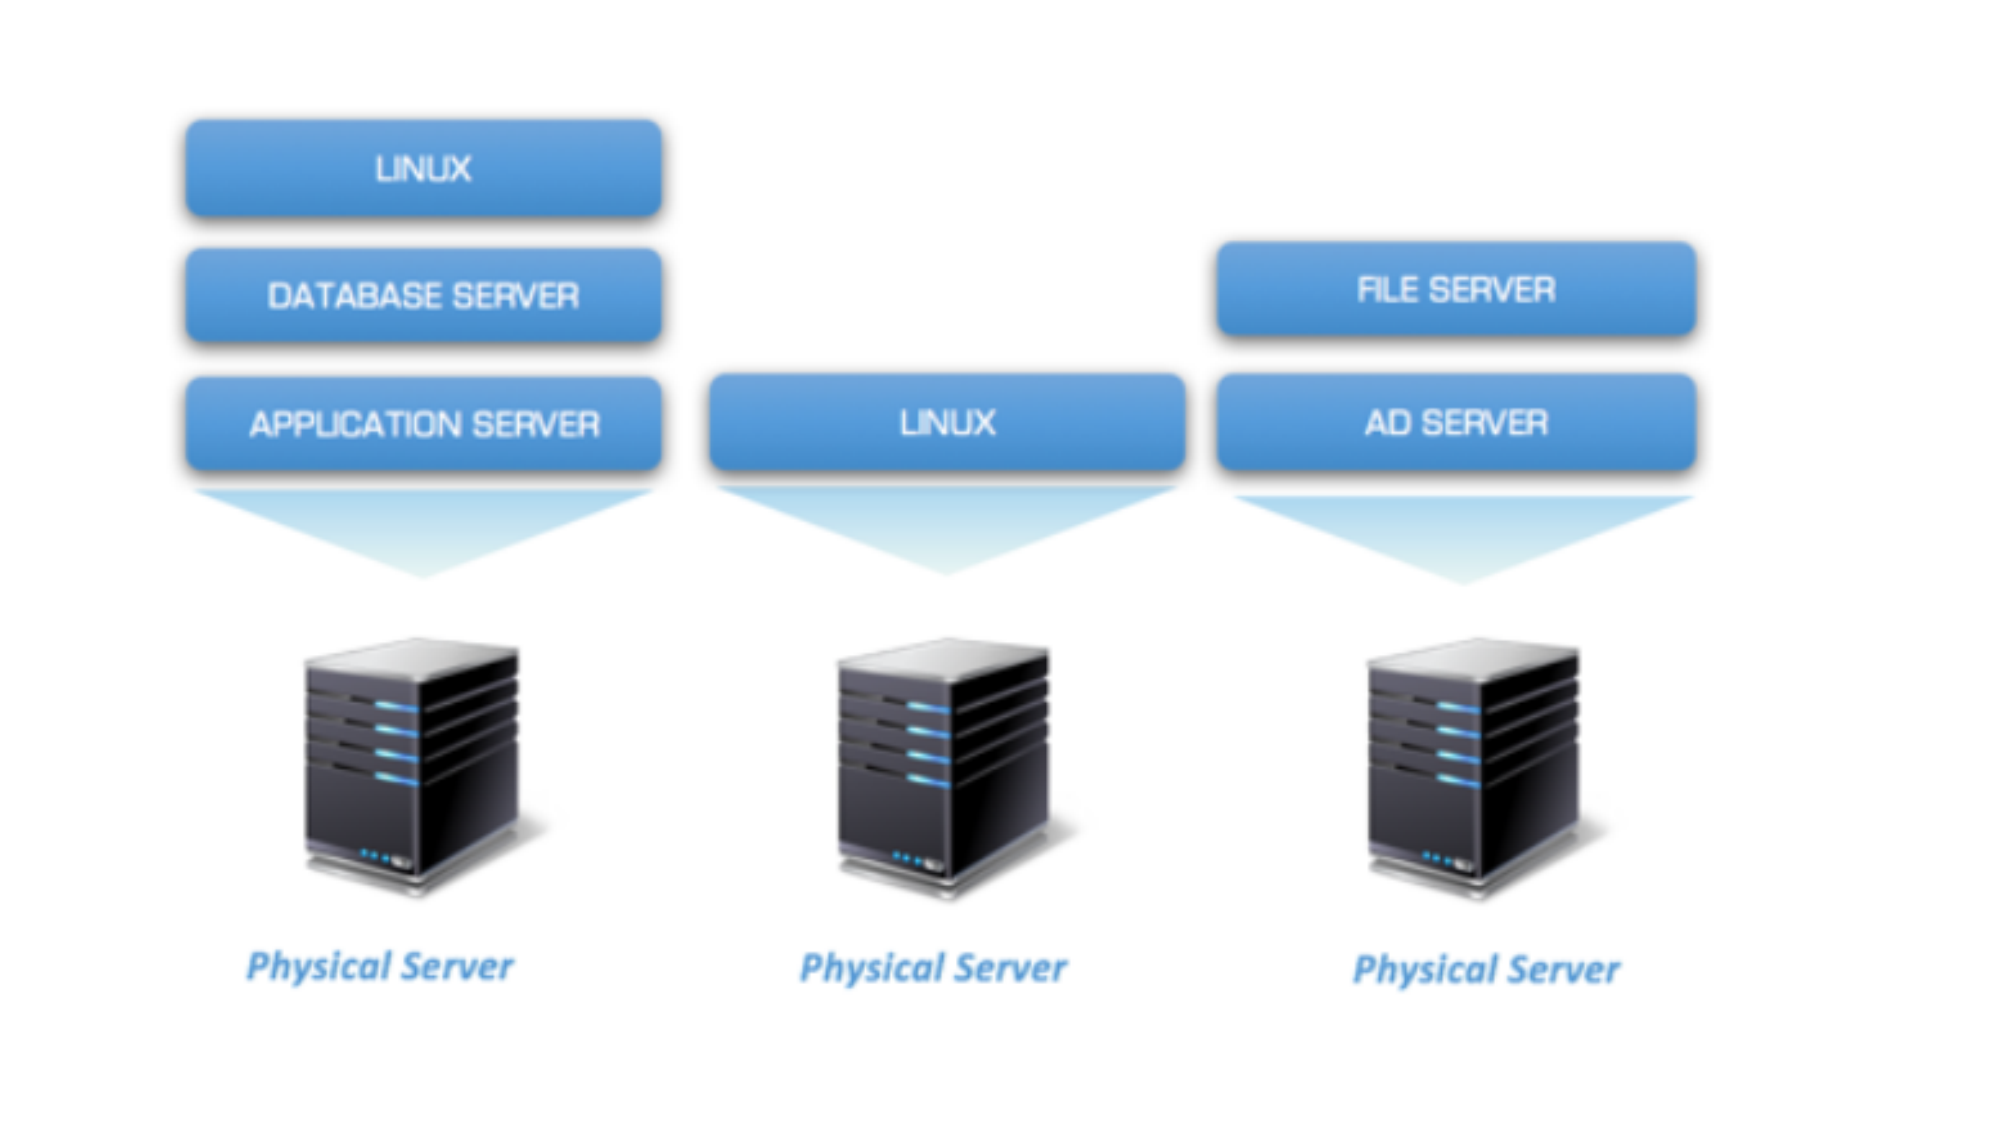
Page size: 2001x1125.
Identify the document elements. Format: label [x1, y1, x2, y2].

picture [145, 105, 1855, 1020]
